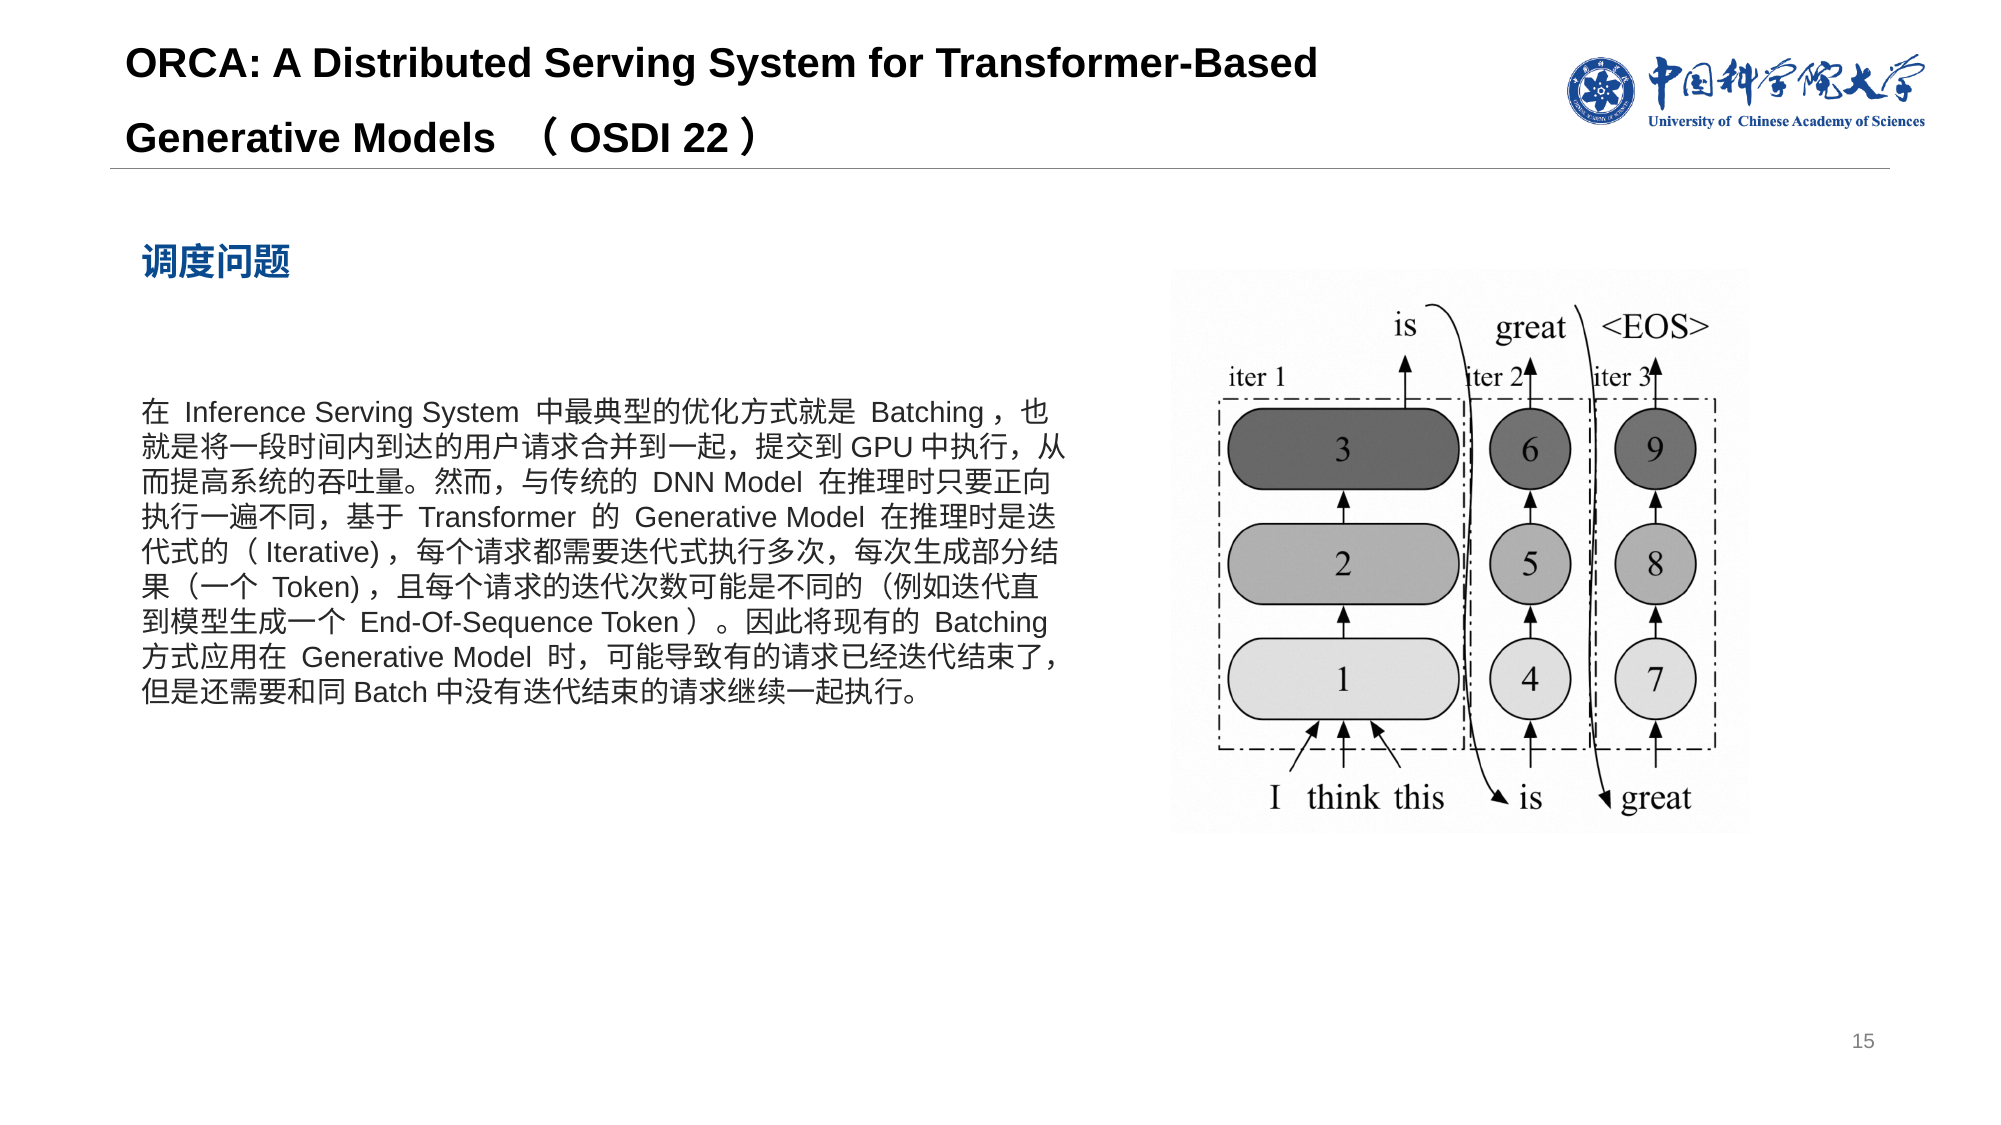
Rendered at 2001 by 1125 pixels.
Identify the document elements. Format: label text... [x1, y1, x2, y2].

title ORCA: A Distributed Serving System for Transformer-Based Generative Models （OSDI 22） [110, 0, 1413, 169]
picture [1171, 269, 1749, 833]
picture [1567, 54, 1925, 129]
slide_number 15 [1412, 1023, 1890, 1058]
text_box 在 Inference Serving System 中最典型的优化方式就是 Batching，也就是将一段时间内到达的用户请求合并到一起，提交到GPU中执行，从而提高系统的吞吐量。然而，与传统的 DNN Model 在推理时只要正向执行一遍不同，基于 Transformer 的 Generative Model 在推理时是迭代式的（Iterative)，每个请求都需要迭代式执行多次，每次生成部分结果（一个 Token)，且每个请求的迭代次数可能是不同的（例如迭代直到模型生成一个 End-Of-Sequence Token）。因此将现有的 Batching 方式应用在 Generative Model 时，可能导致有的请求已经迭代结束了，但是还需要和同Batch中没有迭代结束的请求继续一起执行。 [126, 316, 1085, 786]
text_box [214, 291, 1171, 749]
text_box 调度问题 [126, 230, 1284, 291]
